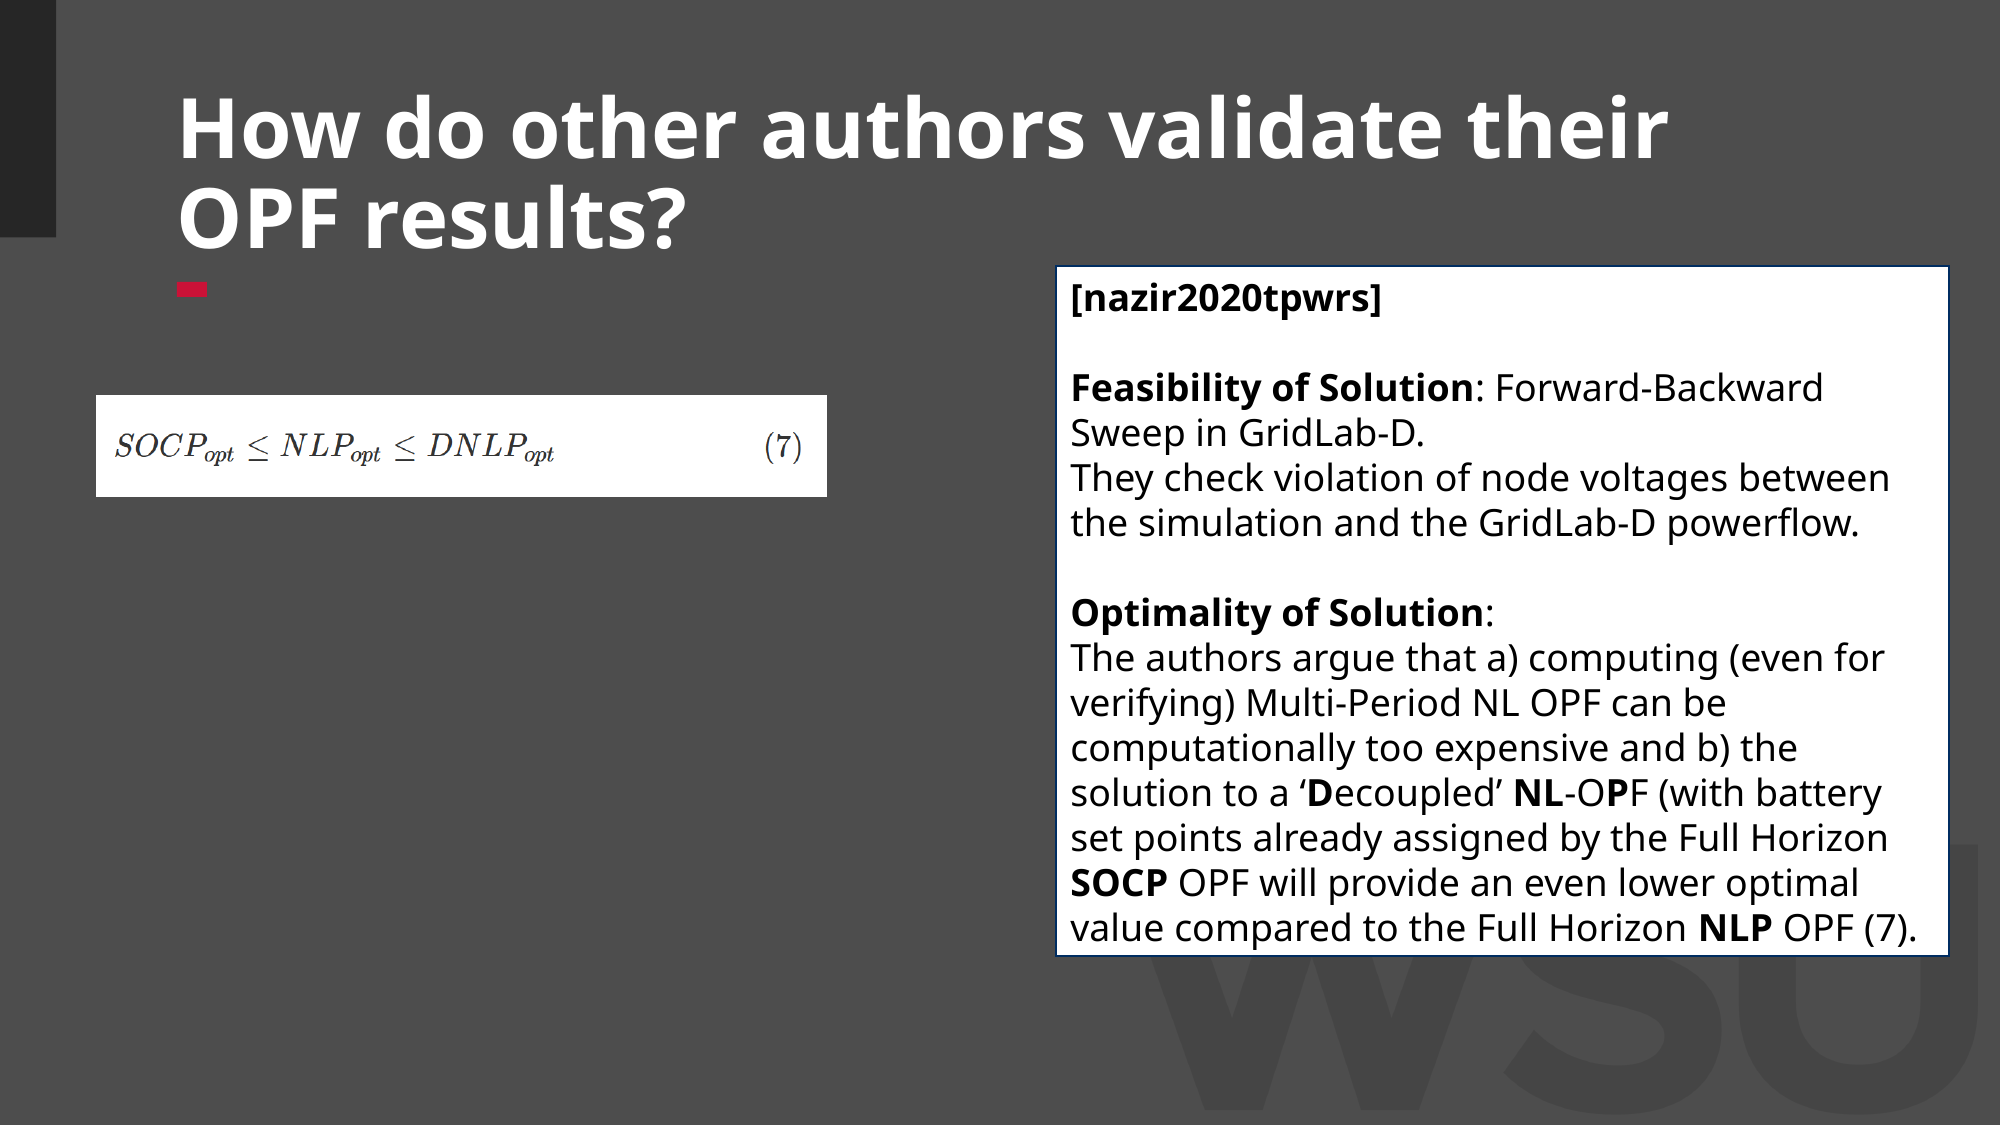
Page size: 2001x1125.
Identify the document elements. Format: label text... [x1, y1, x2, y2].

picture [1109, 840, 1979, 1115]
picture [96, 395, 827, 497]
text_box [nazir2020tpwrs] Feasibility of Solution: Forward-Backward Sweep in GridLab-D. They check violation of node voltages between the simulation and the GridLab-D powerflow. Optimality of Solution: The authors argue that a) computing (even for verifying) Multi-Period NL OPF can be computationally too expensive and b) the solution to a ‘Decoupled’ NL-OPF (with battery set points already assigned by the Full Horizon SOCP OPF will provide an even lower optimal value compared to the Full Horizon NLP OPF (7). [1055, 265, 1950, 957]
title How do other authors validate their OPF results? [176, 58, 1828, 267]
